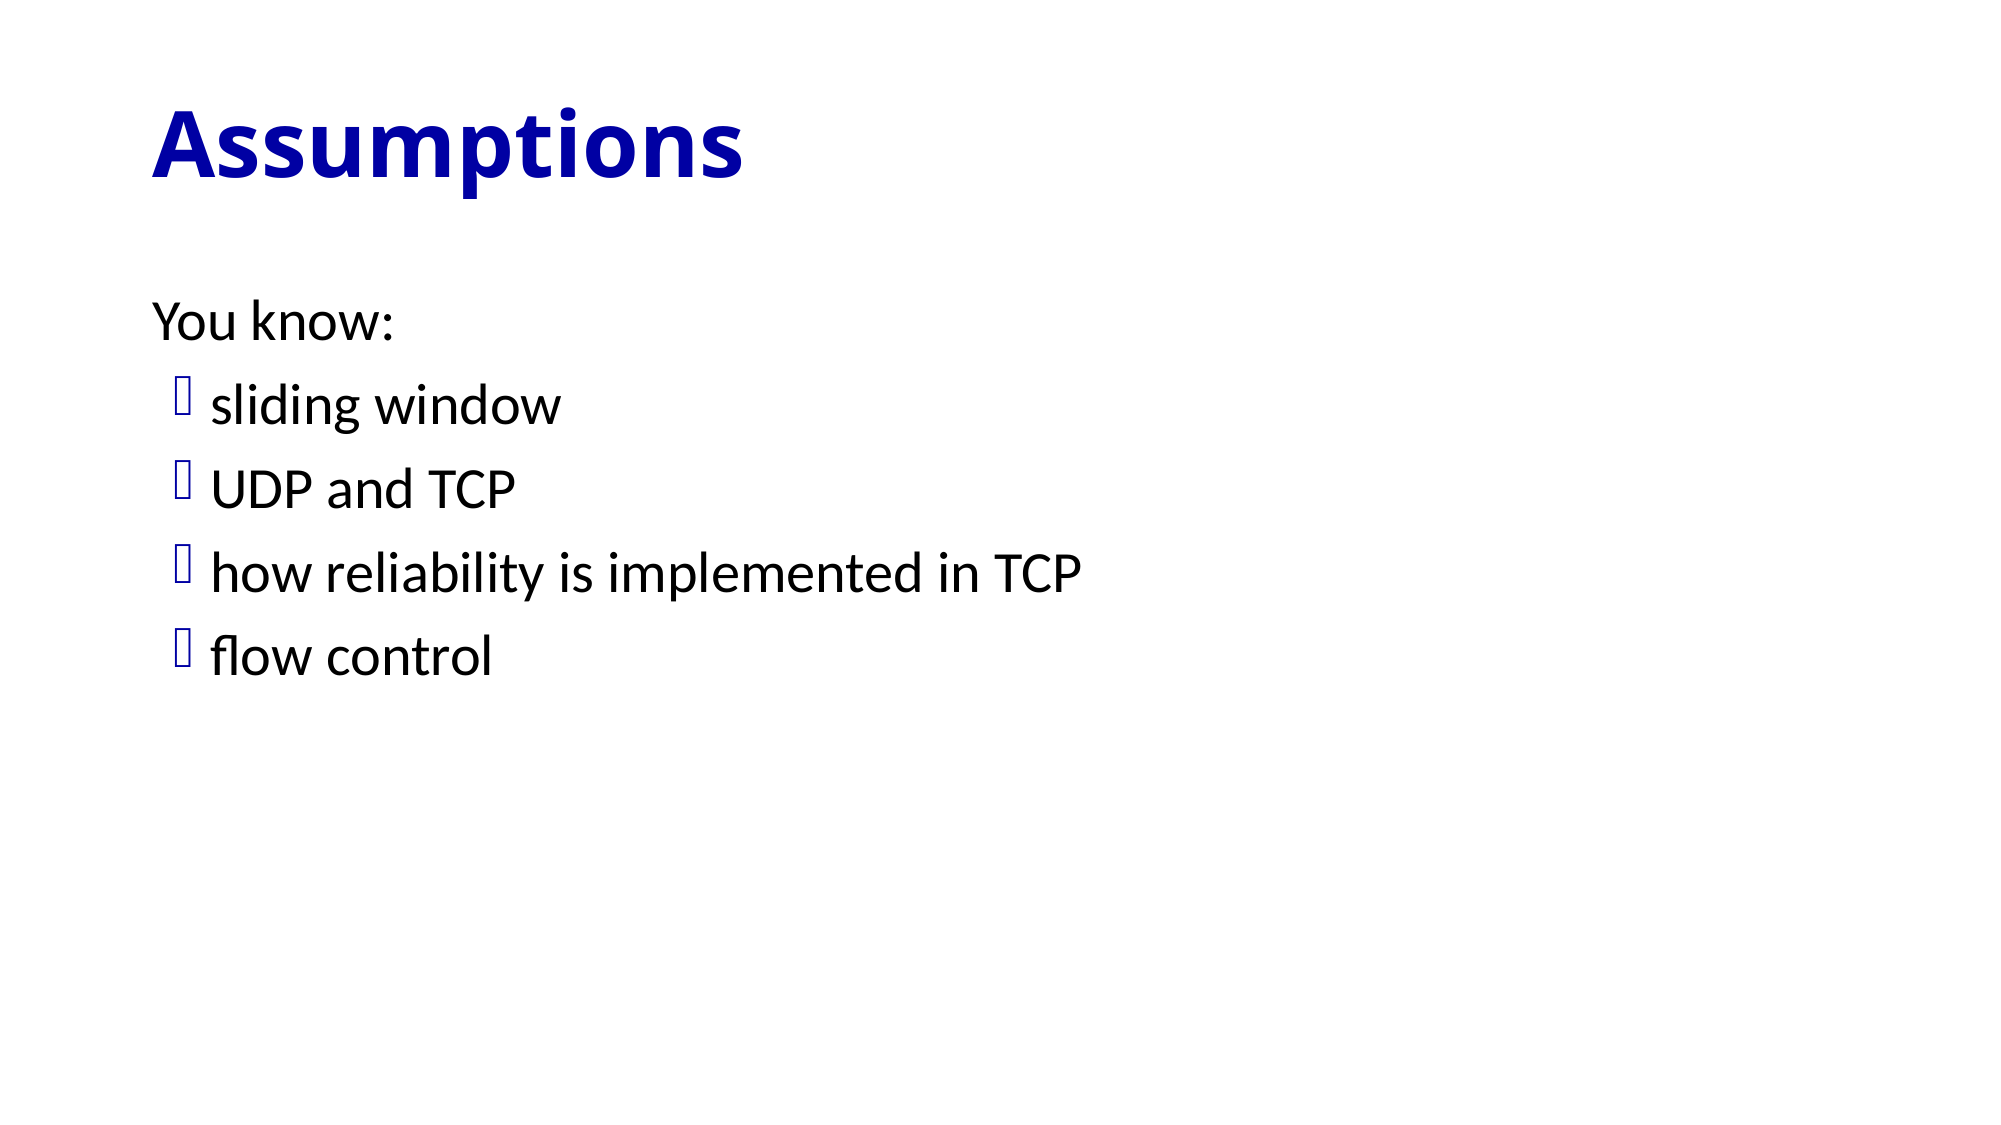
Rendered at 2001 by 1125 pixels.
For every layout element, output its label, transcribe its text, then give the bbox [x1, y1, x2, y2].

title Assumptions [137, 74, 1863, 221]
list You know: sliding window UDP and TCP how reliability is implemented in TCP flow control [137, 282, 1863, 997]
